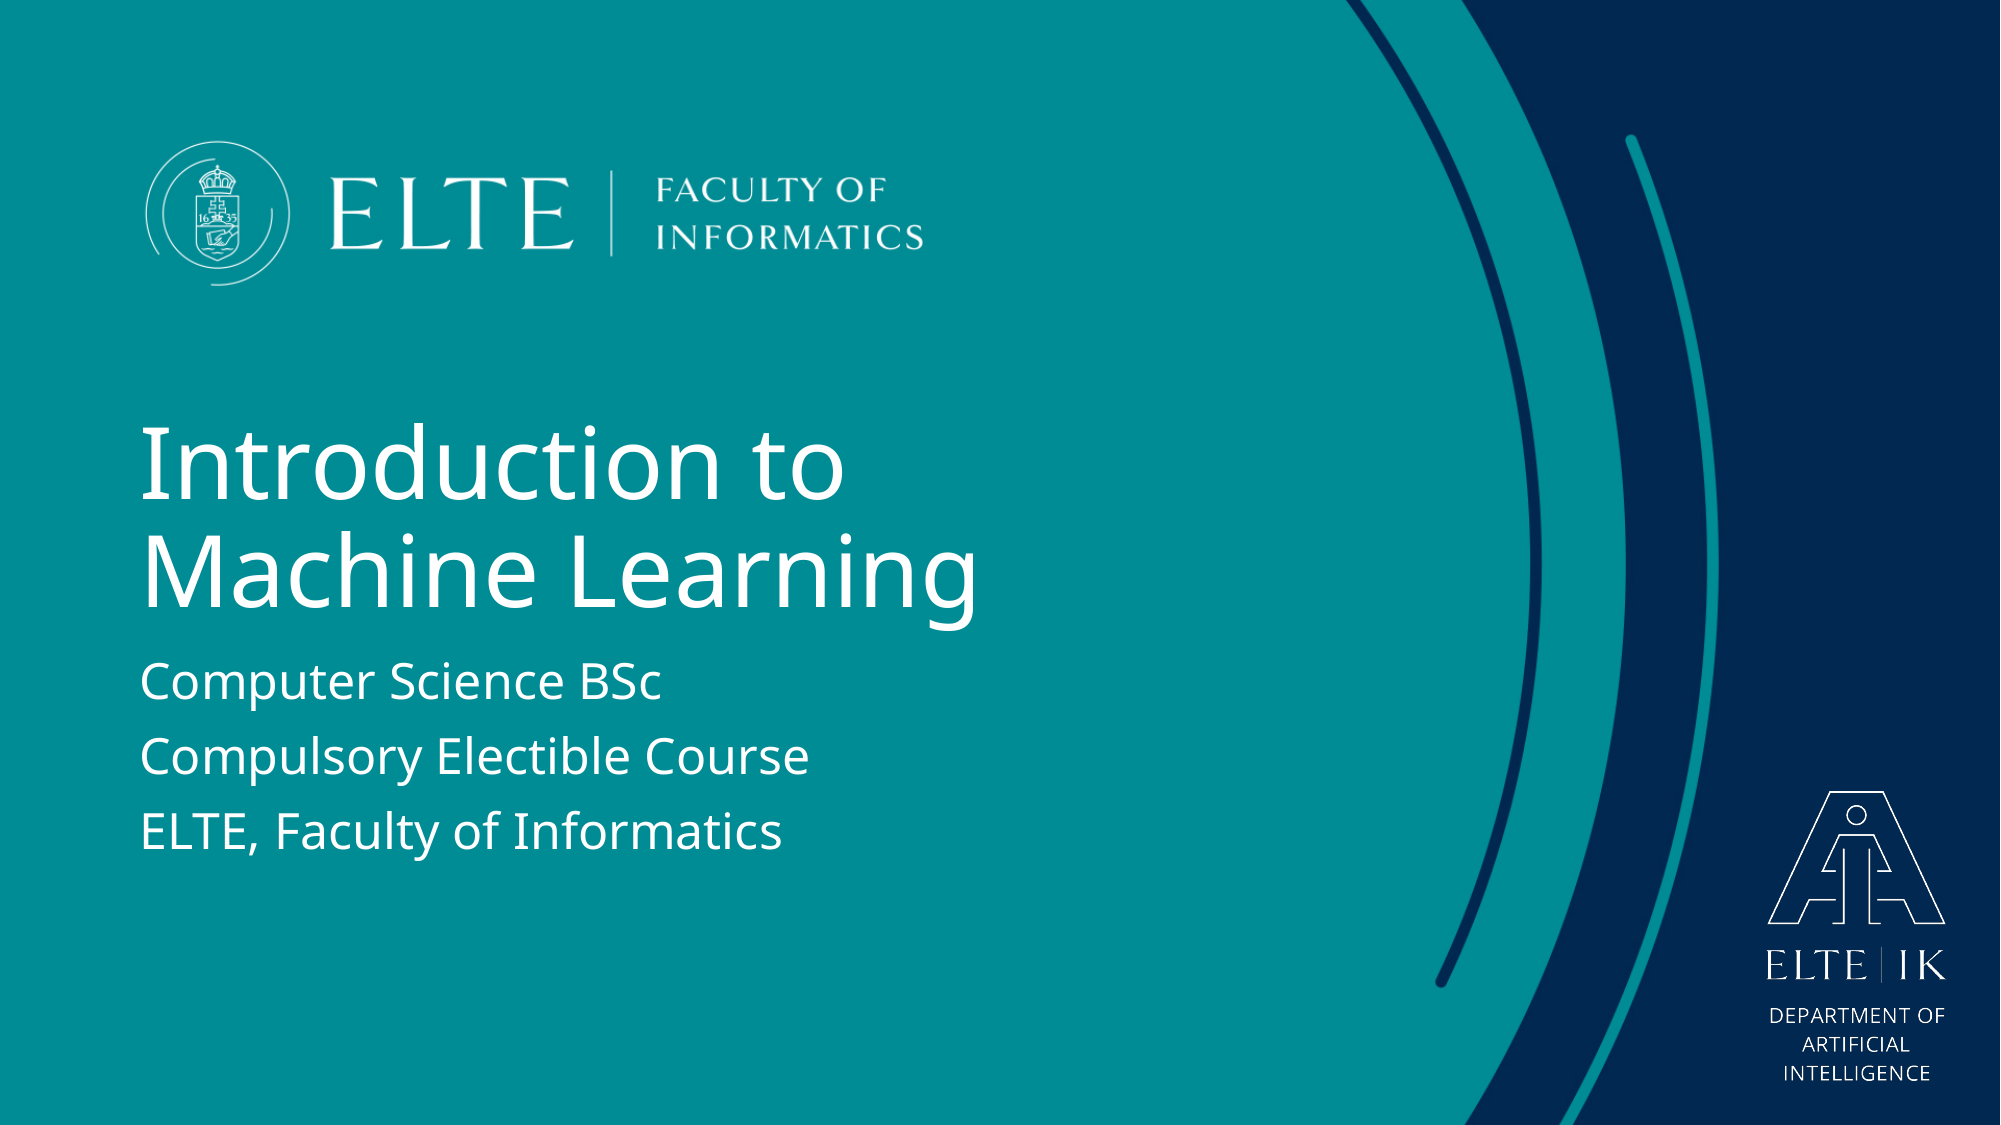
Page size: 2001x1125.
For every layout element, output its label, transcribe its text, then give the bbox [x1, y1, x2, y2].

title Introduction to Machine Learning [124, 328, 1536, 637]
picture [0, 0, 2000, 1125]
subtitle Computer Science BSc Compulsory Electible Course ELTE, Faculty of Informatics [124, 648, 1105, 921]
